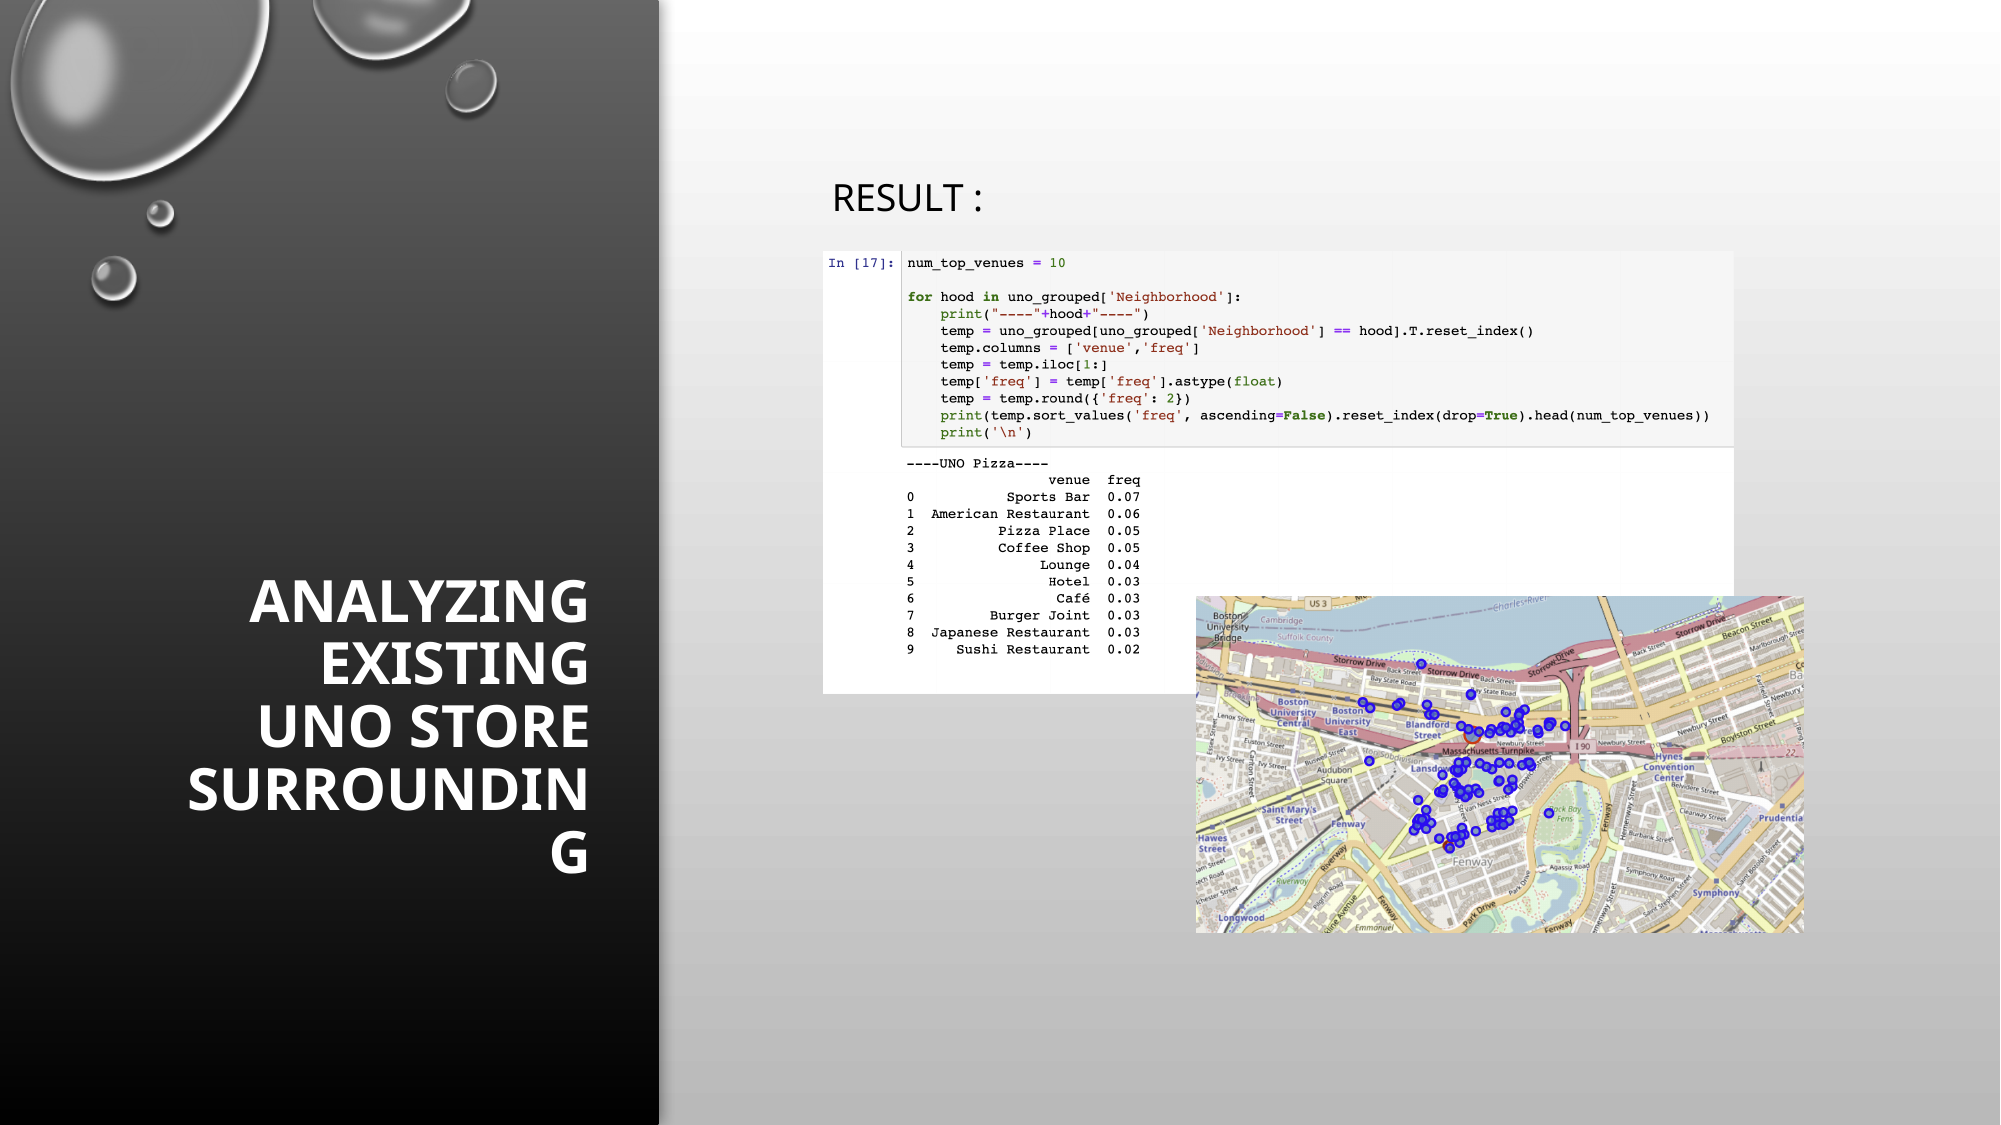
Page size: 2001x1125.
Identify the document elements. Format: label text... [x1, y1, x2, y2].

text_box [0, 0, 660, 1125]
picture [823, 250, 1804, 933]
list Result : [816, 157, 1842, 361]
picture [0, 0, 546, 361]
text_box [671, 0, 2000, 1125]
title Analyzing existing UNO Store surrounding [157, 157, 606, 964]
